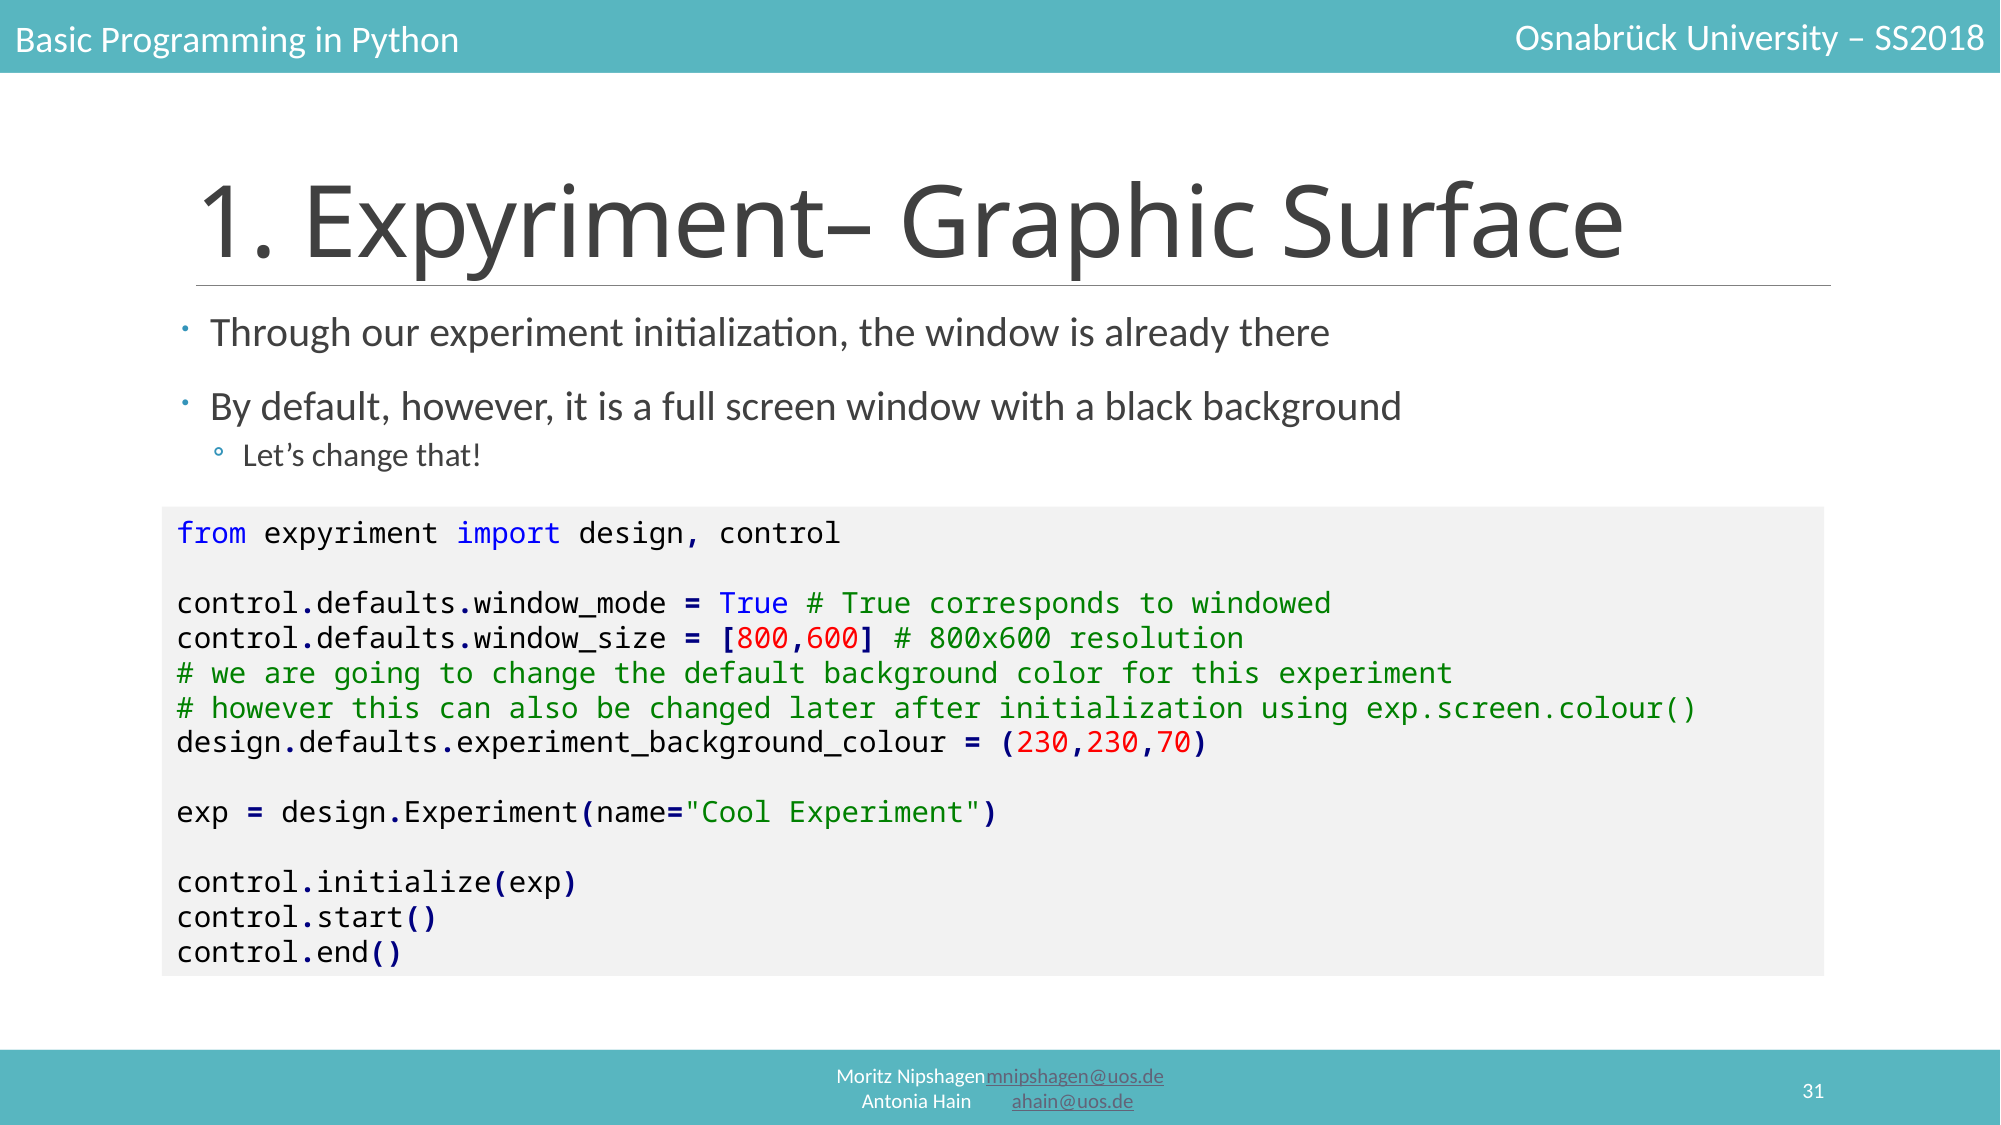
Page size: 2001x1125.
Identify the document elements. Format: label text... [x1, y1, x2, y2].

list Through our experiment initialization, the window is already there By default, however, it is a full screen window with a black background Let’s change that! [180, 302, 1830, 1013]
title 1. Expyriment– Graphic Surface [180, 162, 1830, 285]
slide_number 31 [1624, 1059, 1840, 1120]
text_box from expyriment import design, control control.defaults.window_mode = True # True corresponds to windowed control.defaults.window_size = [800,600] # 800x600 resolution # we are going to change the default background color for this experiment # however this can also be changed later after initialization using exp.screen.colour() design.defaults.experiment_background_colour = (230,230,70) exp = design.Experiment(name="Cool Experiment") control.initialize(exp) control.start() control.end() [161, 506, 1825, 976]
